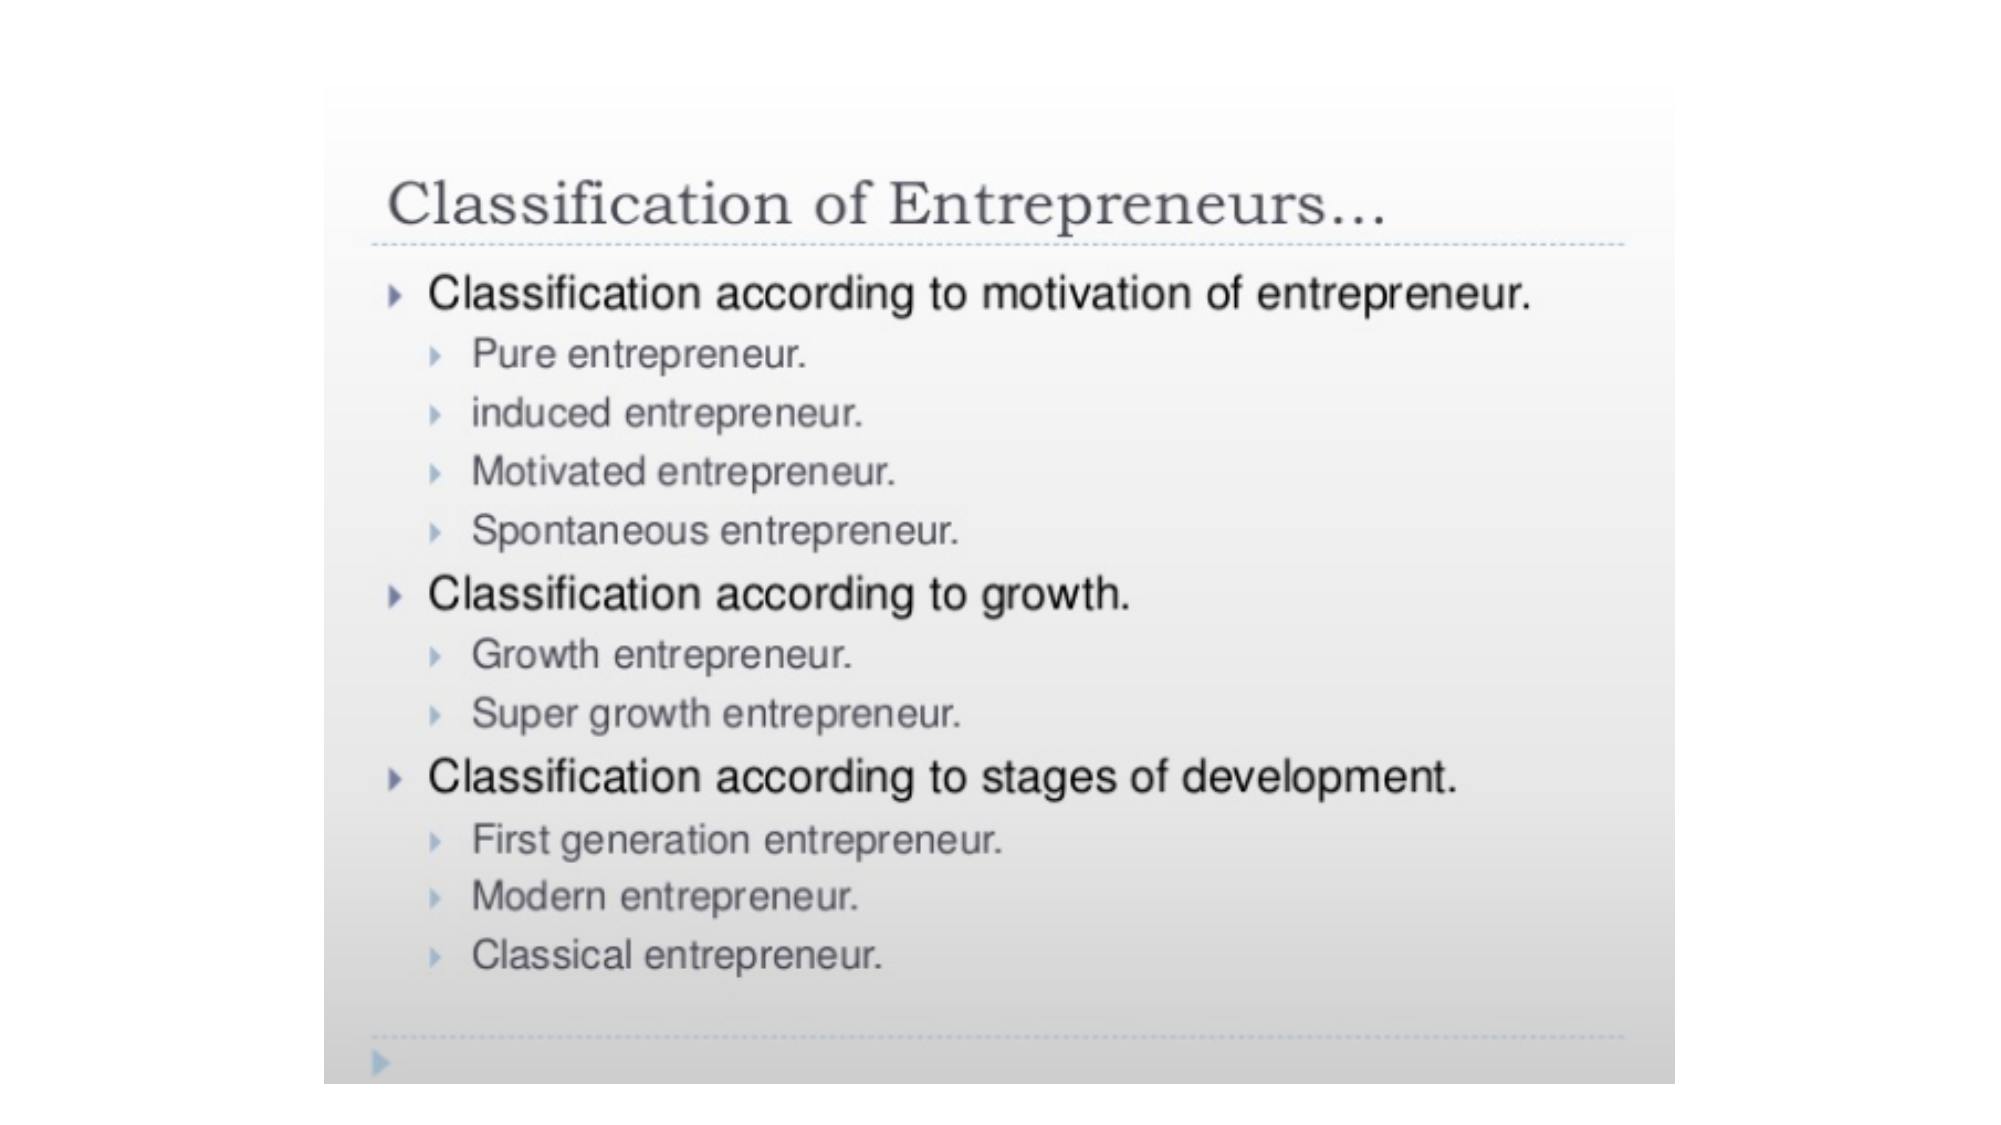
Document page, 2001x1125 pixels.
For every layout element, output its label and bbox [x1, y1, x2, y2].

list [324, 85, 1675, 1084]
